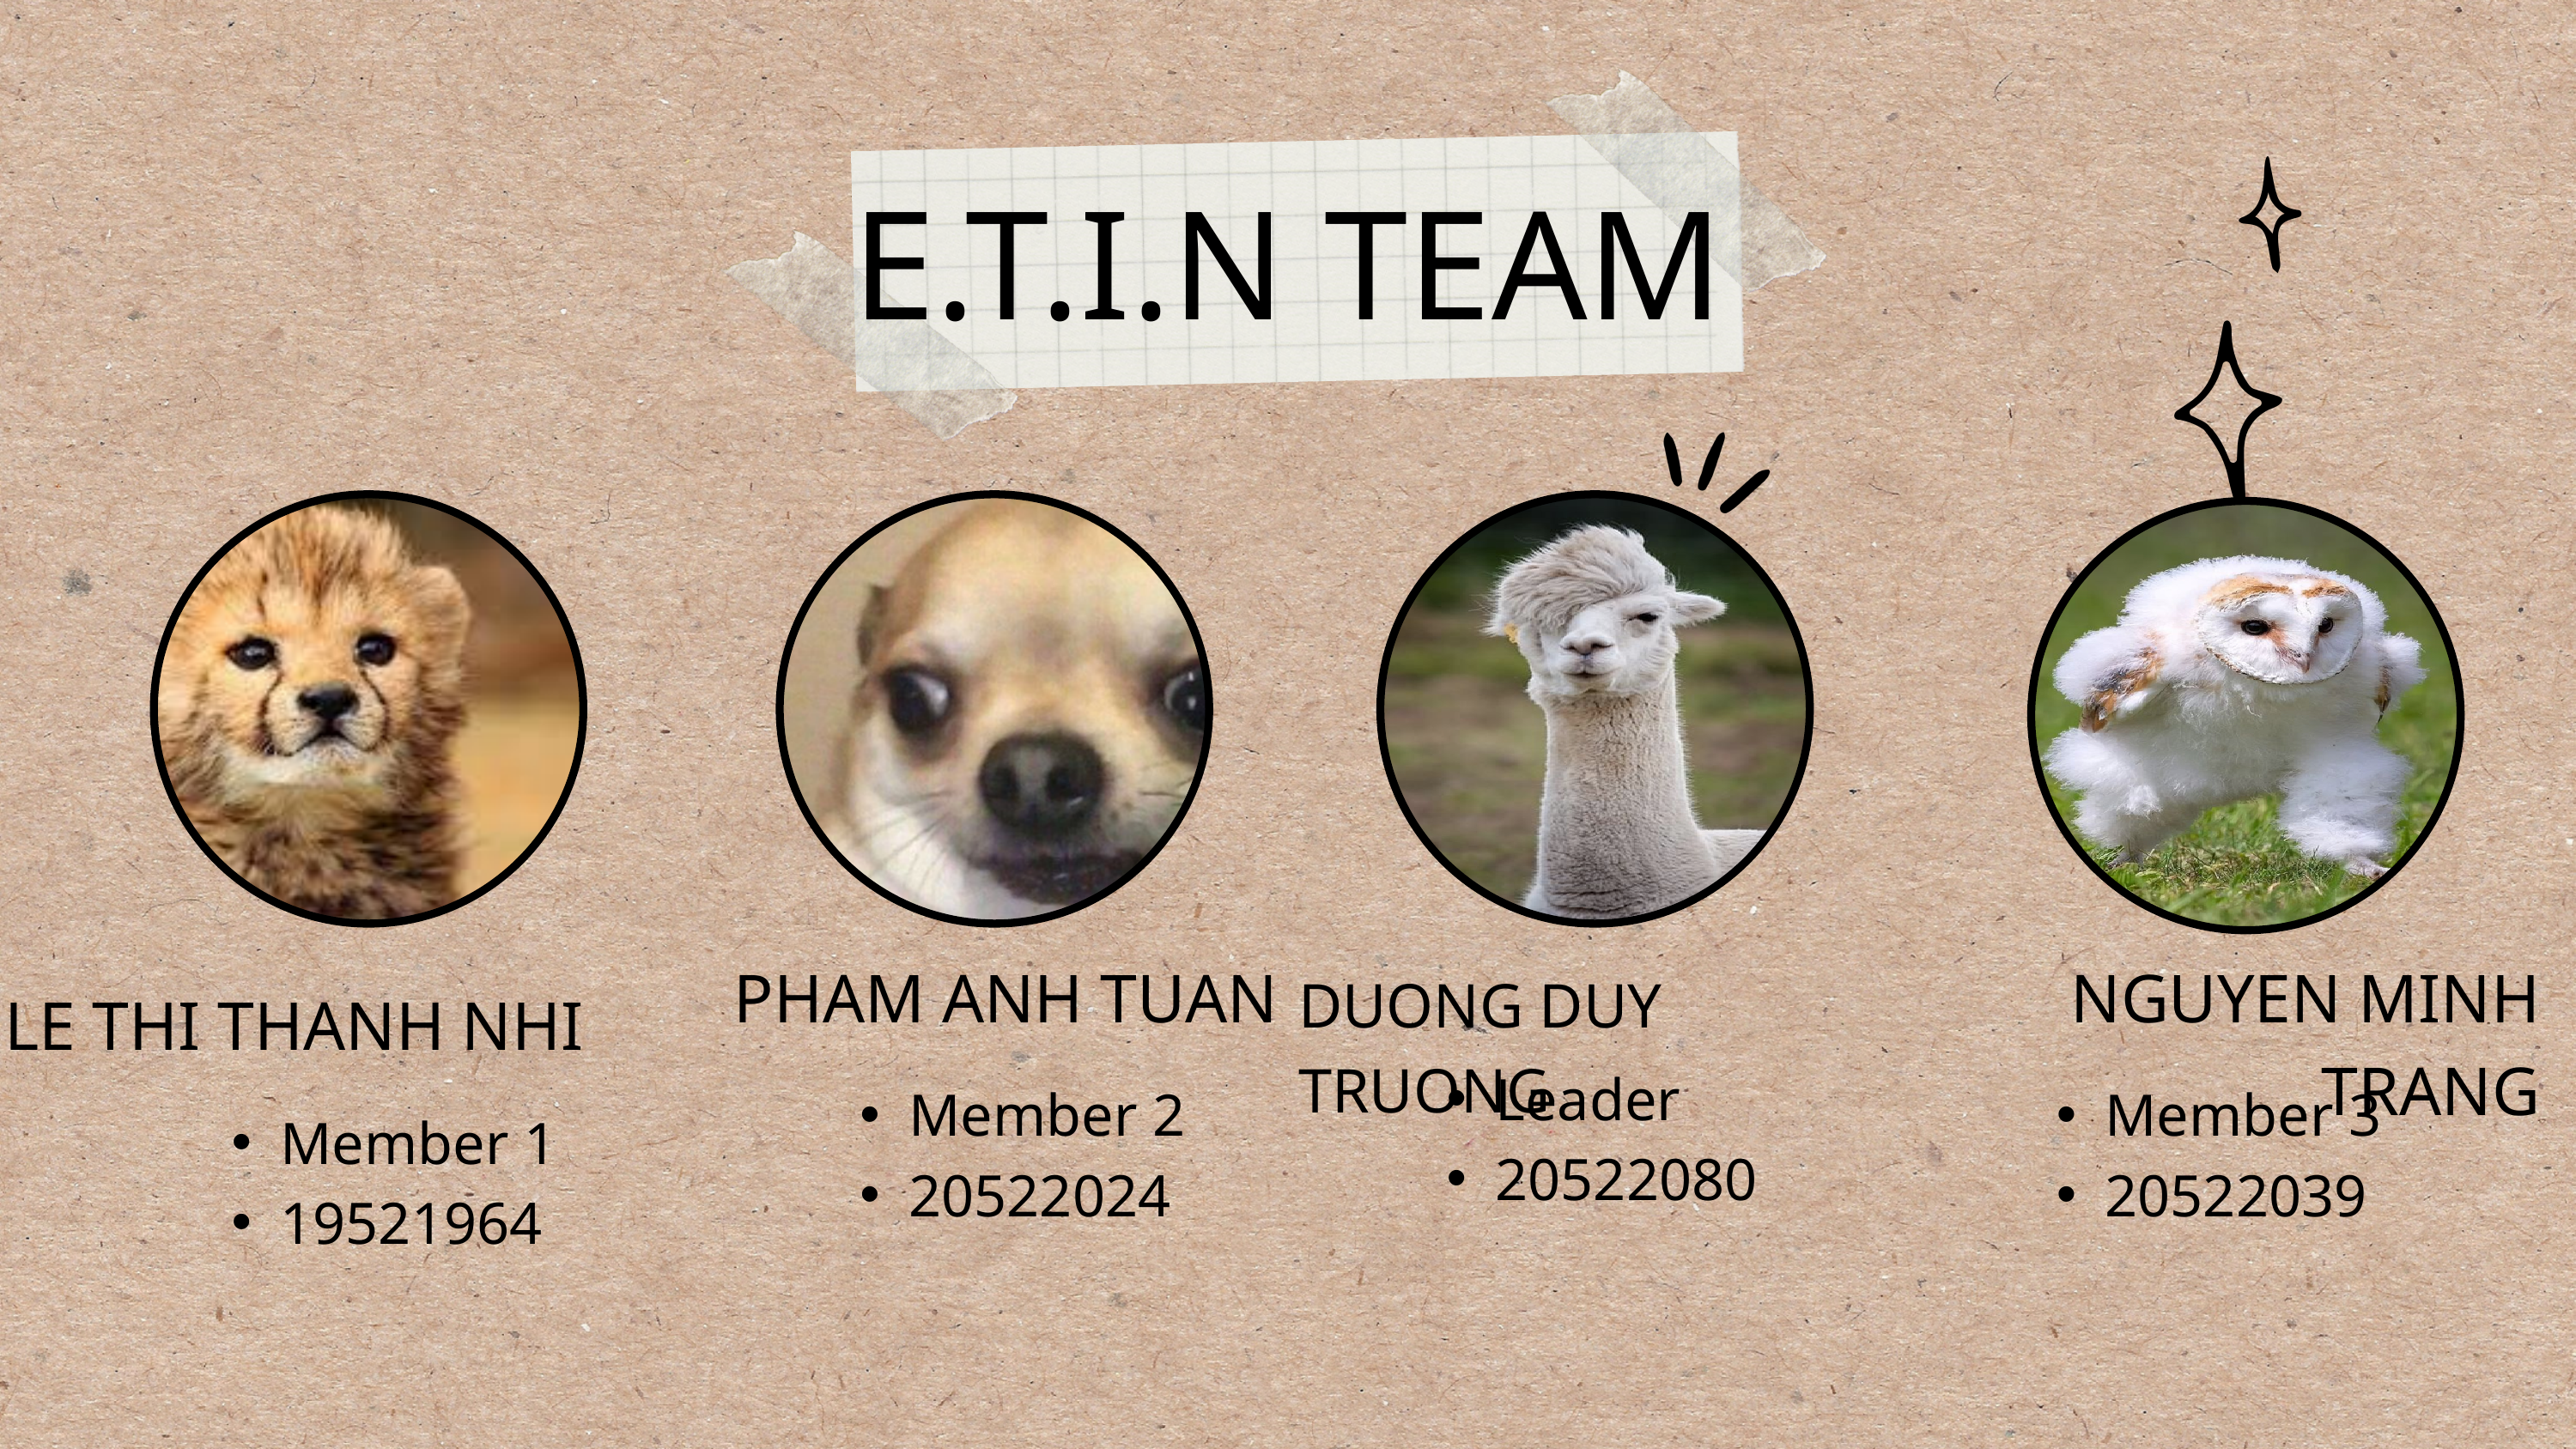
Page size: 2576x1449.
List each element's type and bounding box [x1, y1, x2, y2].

text_box [711, 14, 1840, 493]
picture [0, 0, 2576, 1449]
text_box [2021, 492, 2470, 939]
text_box [144, 485, 593, 932]
text_box [770, 485, 1219, 932]
text_box [1370, 485, 1820, 932]
